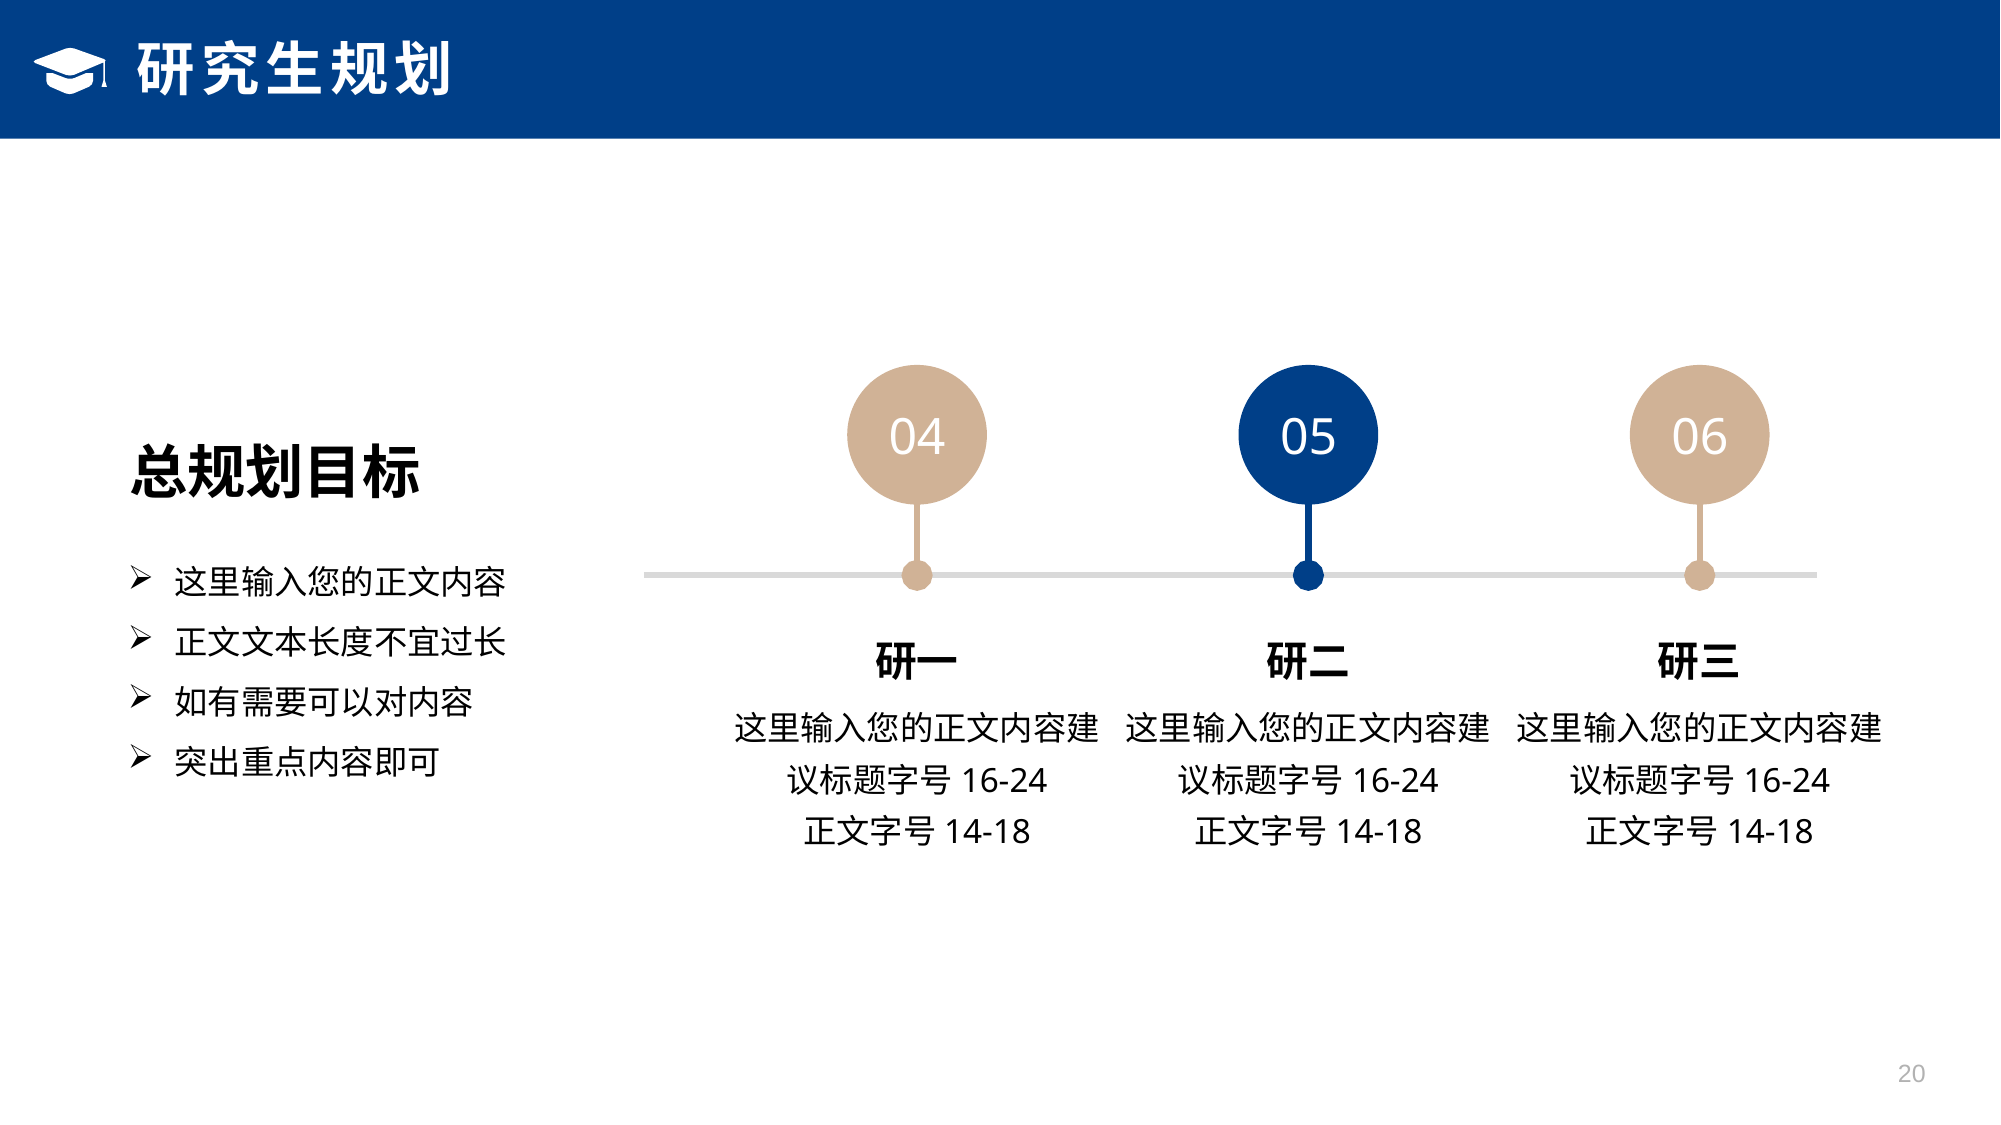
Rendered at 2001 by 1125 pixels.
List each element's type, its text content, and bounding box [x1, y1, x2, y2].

slide_number 20 [1490, 1042, 1941, 1103]
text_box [127, 435, 643, 777]
title 研究生规划 [124, 34, 1180, 110]
text_box [0, 0, 2000, 140]
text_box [643, 364, 1884, 848]
text_box [32, 46, 109, 96]
